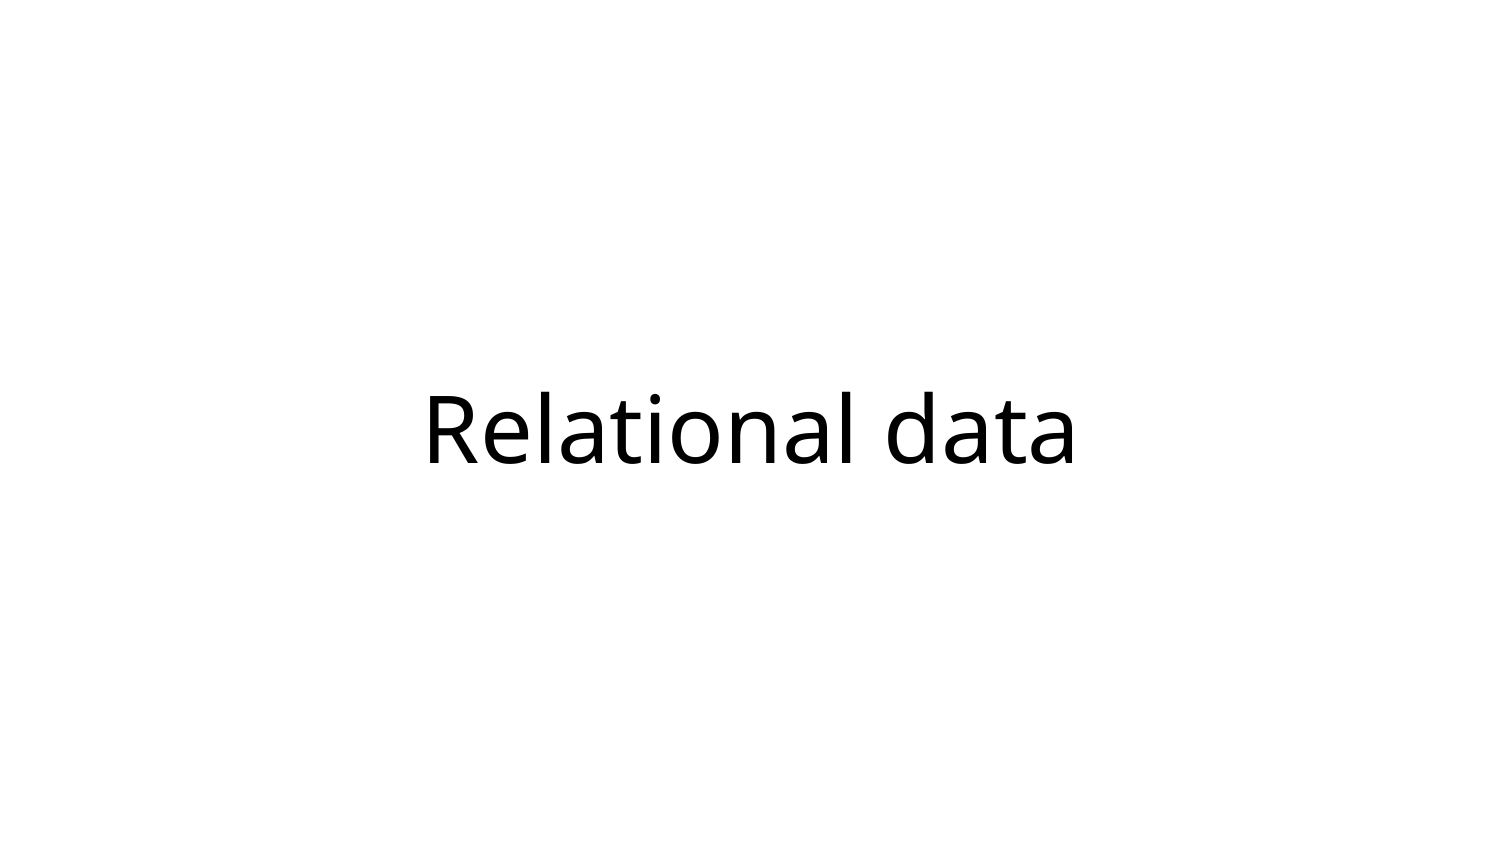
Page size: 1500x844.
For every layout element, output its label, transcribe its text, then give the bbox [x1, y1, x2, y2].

title Relational data [113, 198, 1389, 492]
